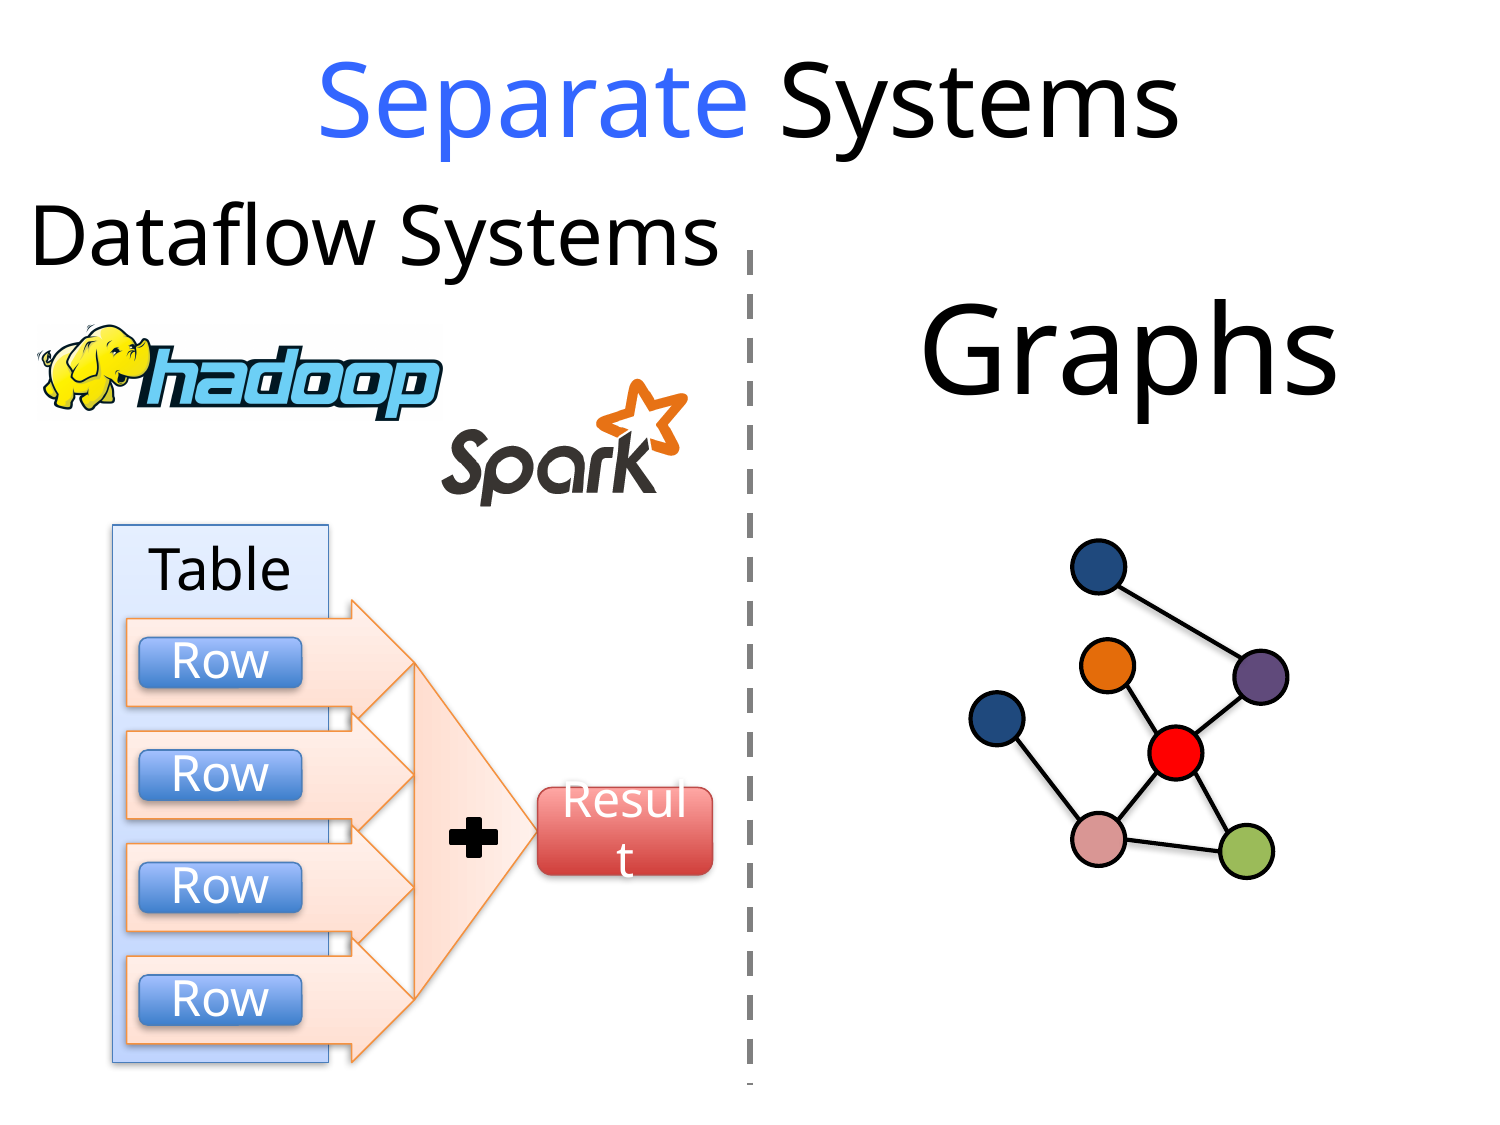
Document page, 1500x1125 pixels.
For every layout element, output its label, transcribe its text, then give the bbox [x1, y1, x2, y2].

title Separate Systems [74, 24, 1426, 168]
text_box Dataflow Systems [0, 174, 750, 290]
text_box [970, 540, 1288, 879]
text_box Graphs [902, 262, 1357, 428]
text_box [37, 324, 713, 1063]
